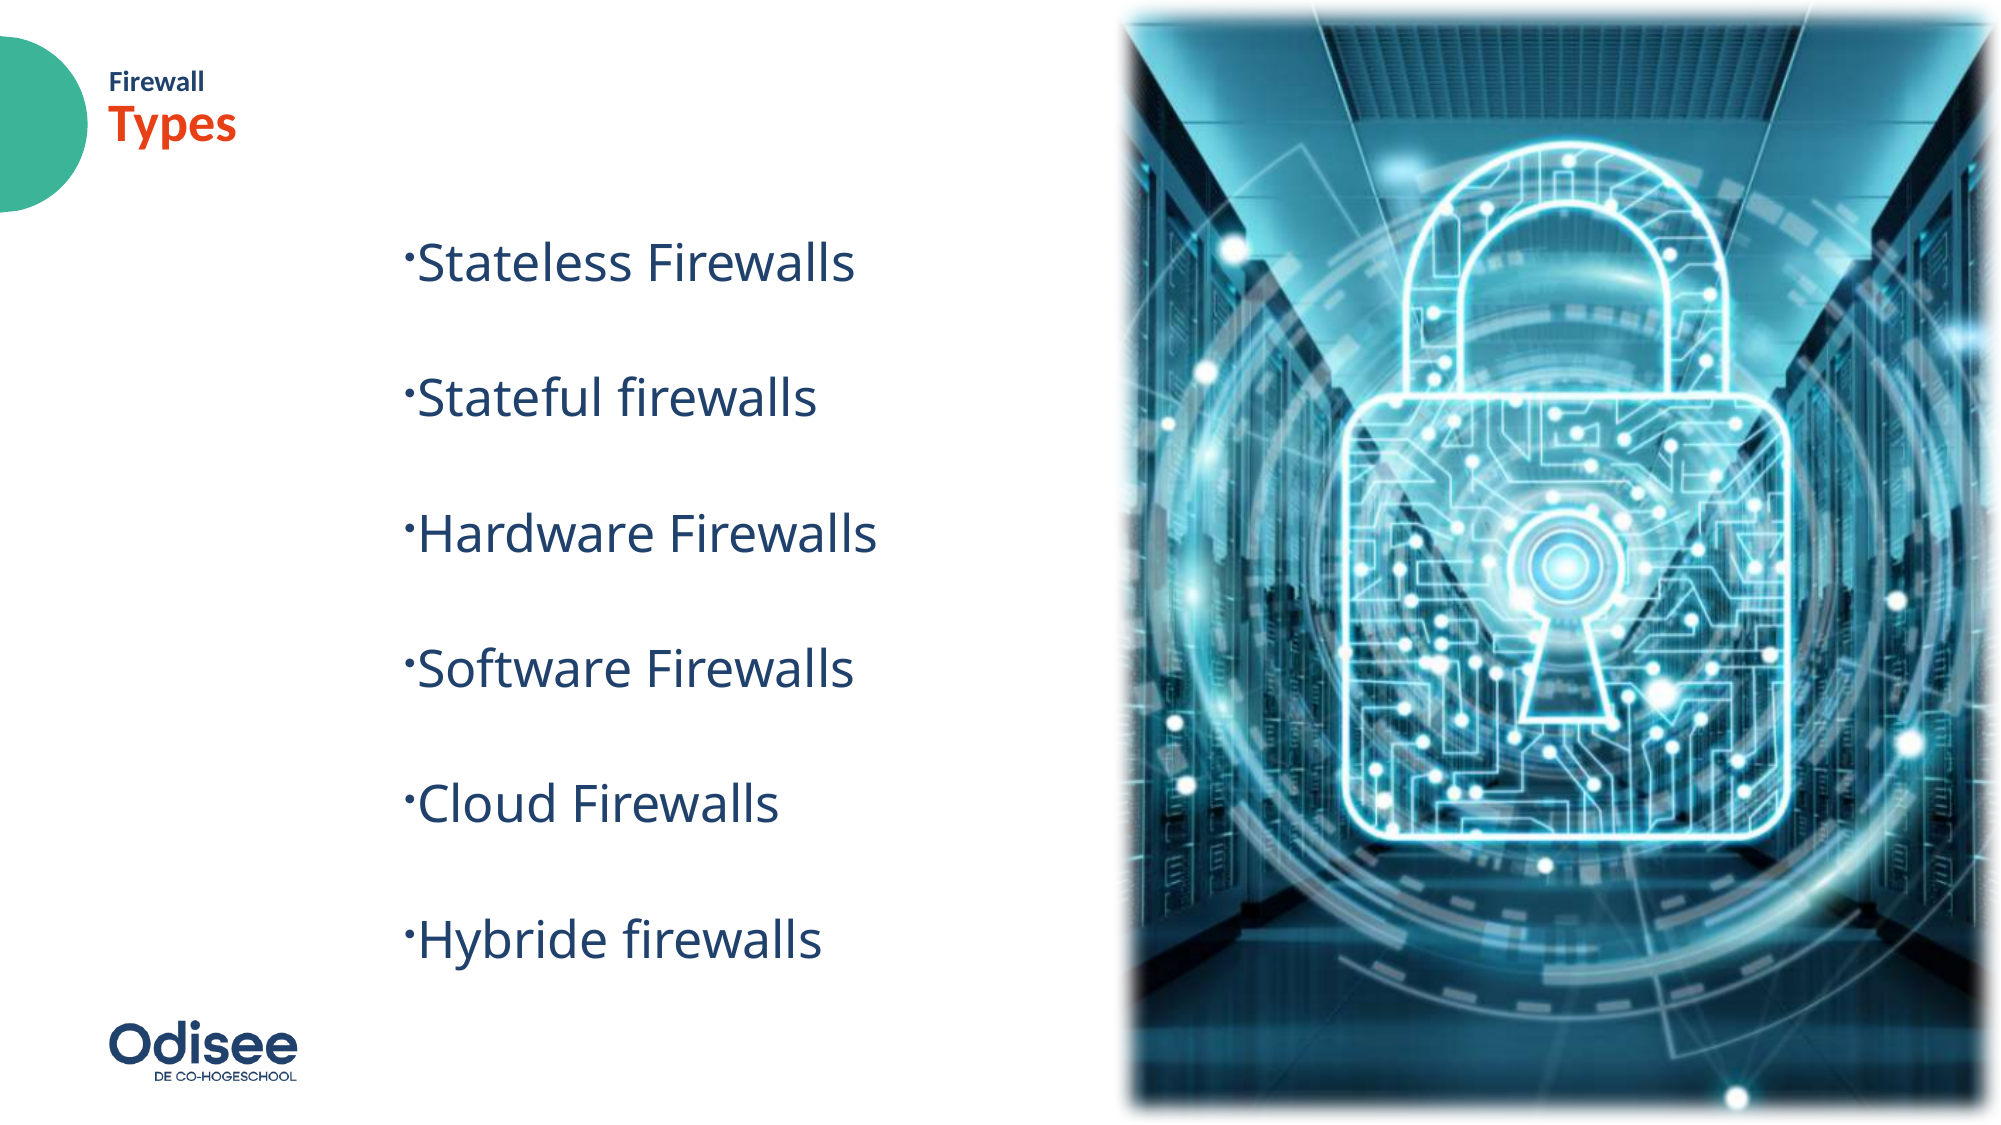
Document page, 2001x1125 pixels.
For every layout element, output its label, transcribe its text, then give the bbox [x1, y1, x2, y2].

list Firewall [109, 37, 719, 98]
picture [108, 1020, 298, 1081]
title Types [108, 100, 1114, 213]
list Stateless Firewalls Stateful firewalls Hardware Firewalls Software Firewalls Cloud Firewalls Hybride firewalls [405, 156, 917, 972]
picture [1114, 0, 2000, 1125]
